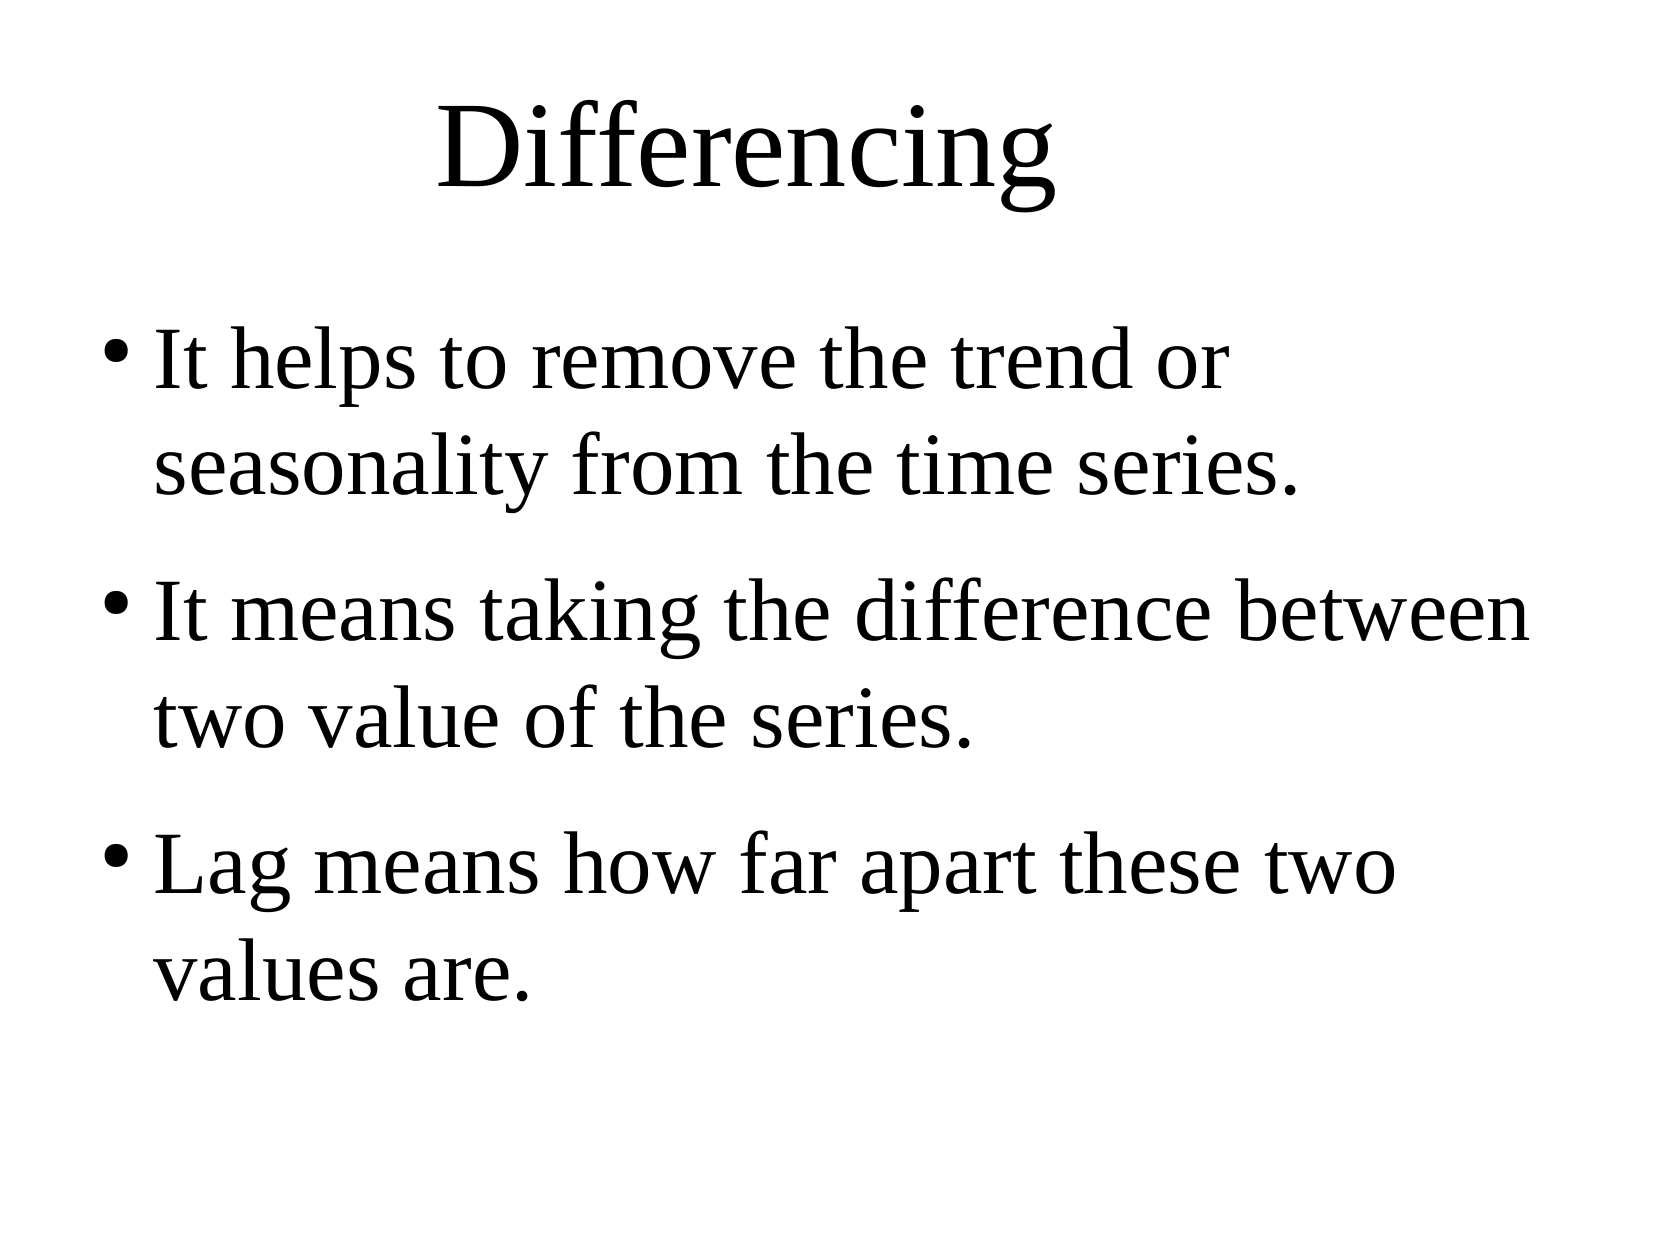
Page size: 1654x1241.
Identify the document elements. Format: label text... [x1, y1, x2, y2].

title Differencing [82, 47, 1412, 229]
list It helps to remove the trend or seasonality from the time series. It means taking the difference between two value of the series. Lag means how far apart these two values are. [82, 299, 1571, 1019]
